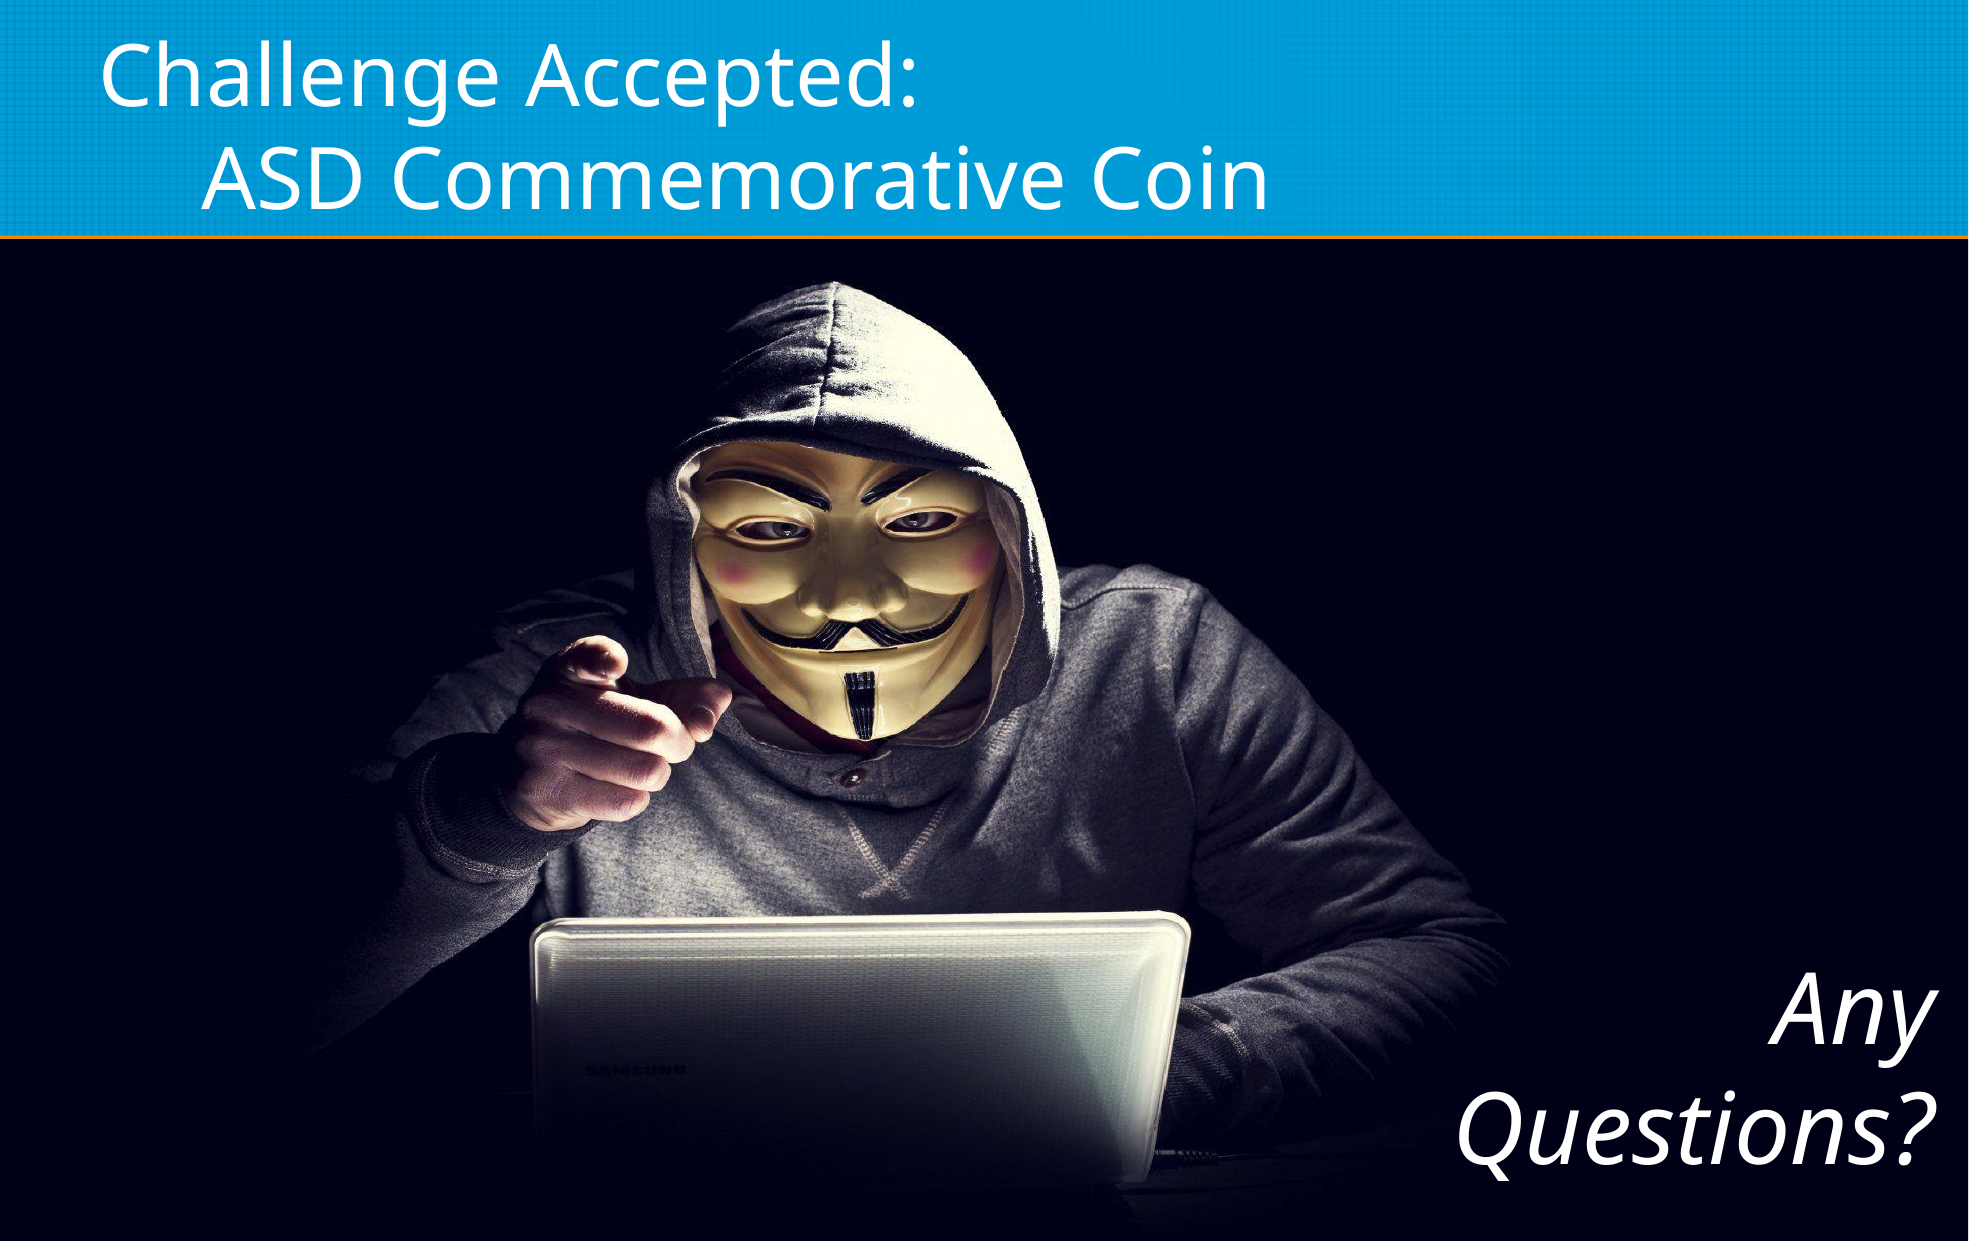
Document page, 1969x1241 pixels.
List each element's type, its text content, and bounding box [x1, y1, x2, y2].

picture [0, 236, 1969, 1241]
title Challenge Accepted: ASD Commemorative Coin [98, 19, 1870, 227]
